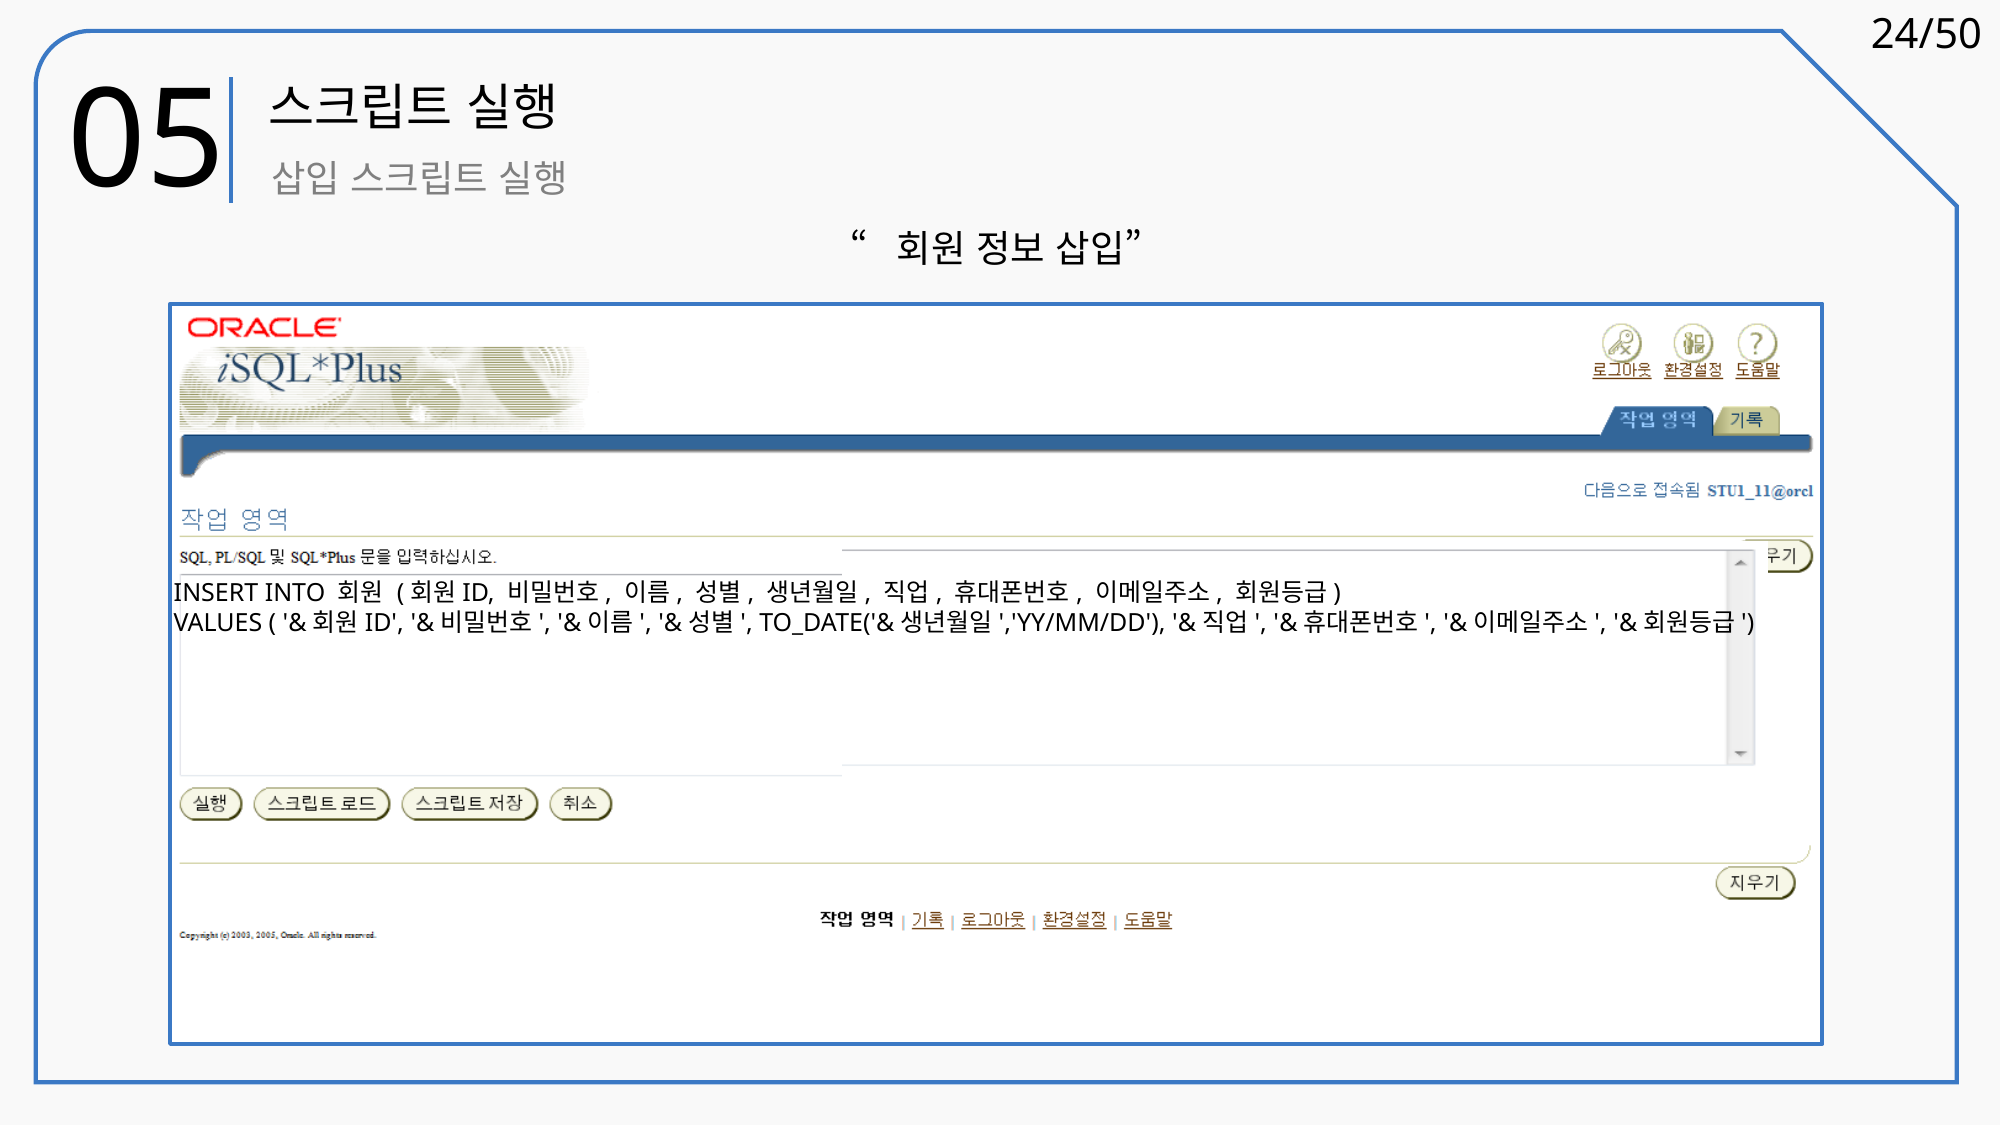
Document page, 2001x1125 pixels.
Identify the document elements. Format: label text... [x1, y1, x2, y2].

text_box [34, 29, 1958, 1084]
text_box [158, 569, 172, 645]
text_box 05 [52, 41, 240, 221]
text_box 스크립트 실행 [253, 67, 574, 143]
text_box 삽입 스크립트 실행 [256, 147, 583, 208]
text_box “회원 정보 삽입” [835, 217, 1158, 277]
text_box 24/50 [1855, 0, 1998, 65]
picture [172, 305, 1821, 1042]
